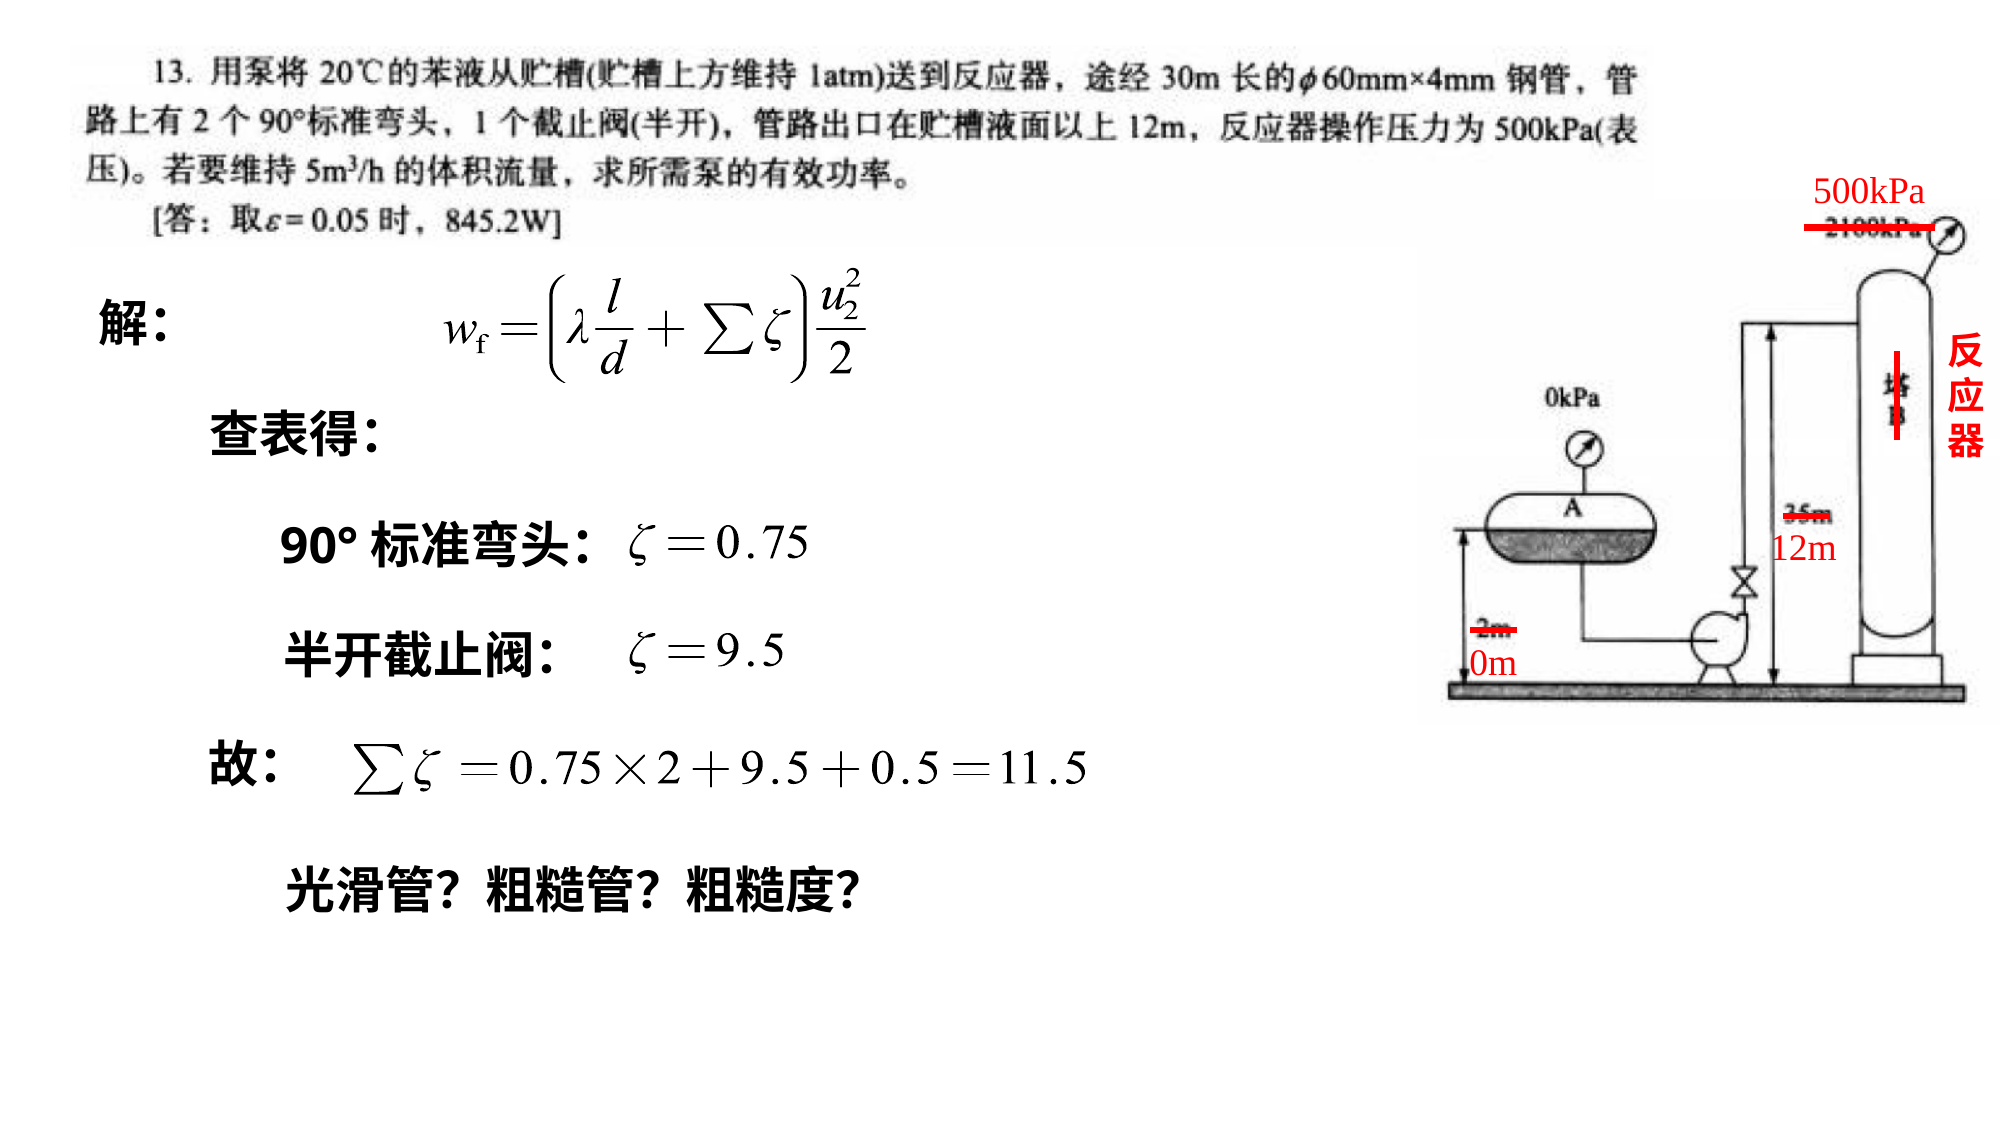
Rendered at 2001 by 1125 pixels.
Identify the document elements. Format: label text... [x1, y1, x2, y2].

text_box 光滑管？粗糙管？粗糙度？ [270, 851, 901, 927]
text_box 故： [194, 724, 324, 800]
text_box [629, 514, 815, 578]
text_box 查表得： [194, 395, 425, 470]
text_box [629, 622, 791, 686]
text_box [443, 262, 877, 396]
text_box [1417, 158, 2000, 725]
text_box 90°标准弯头： [265, 505, 636, 581]
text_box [351, 734, 1094, 810]
text_box 解： [83, 284, 214, 360]
picture [70, 45, 1654, 247]
text_box 半开截止阀： [269, 616, 599, 691]
